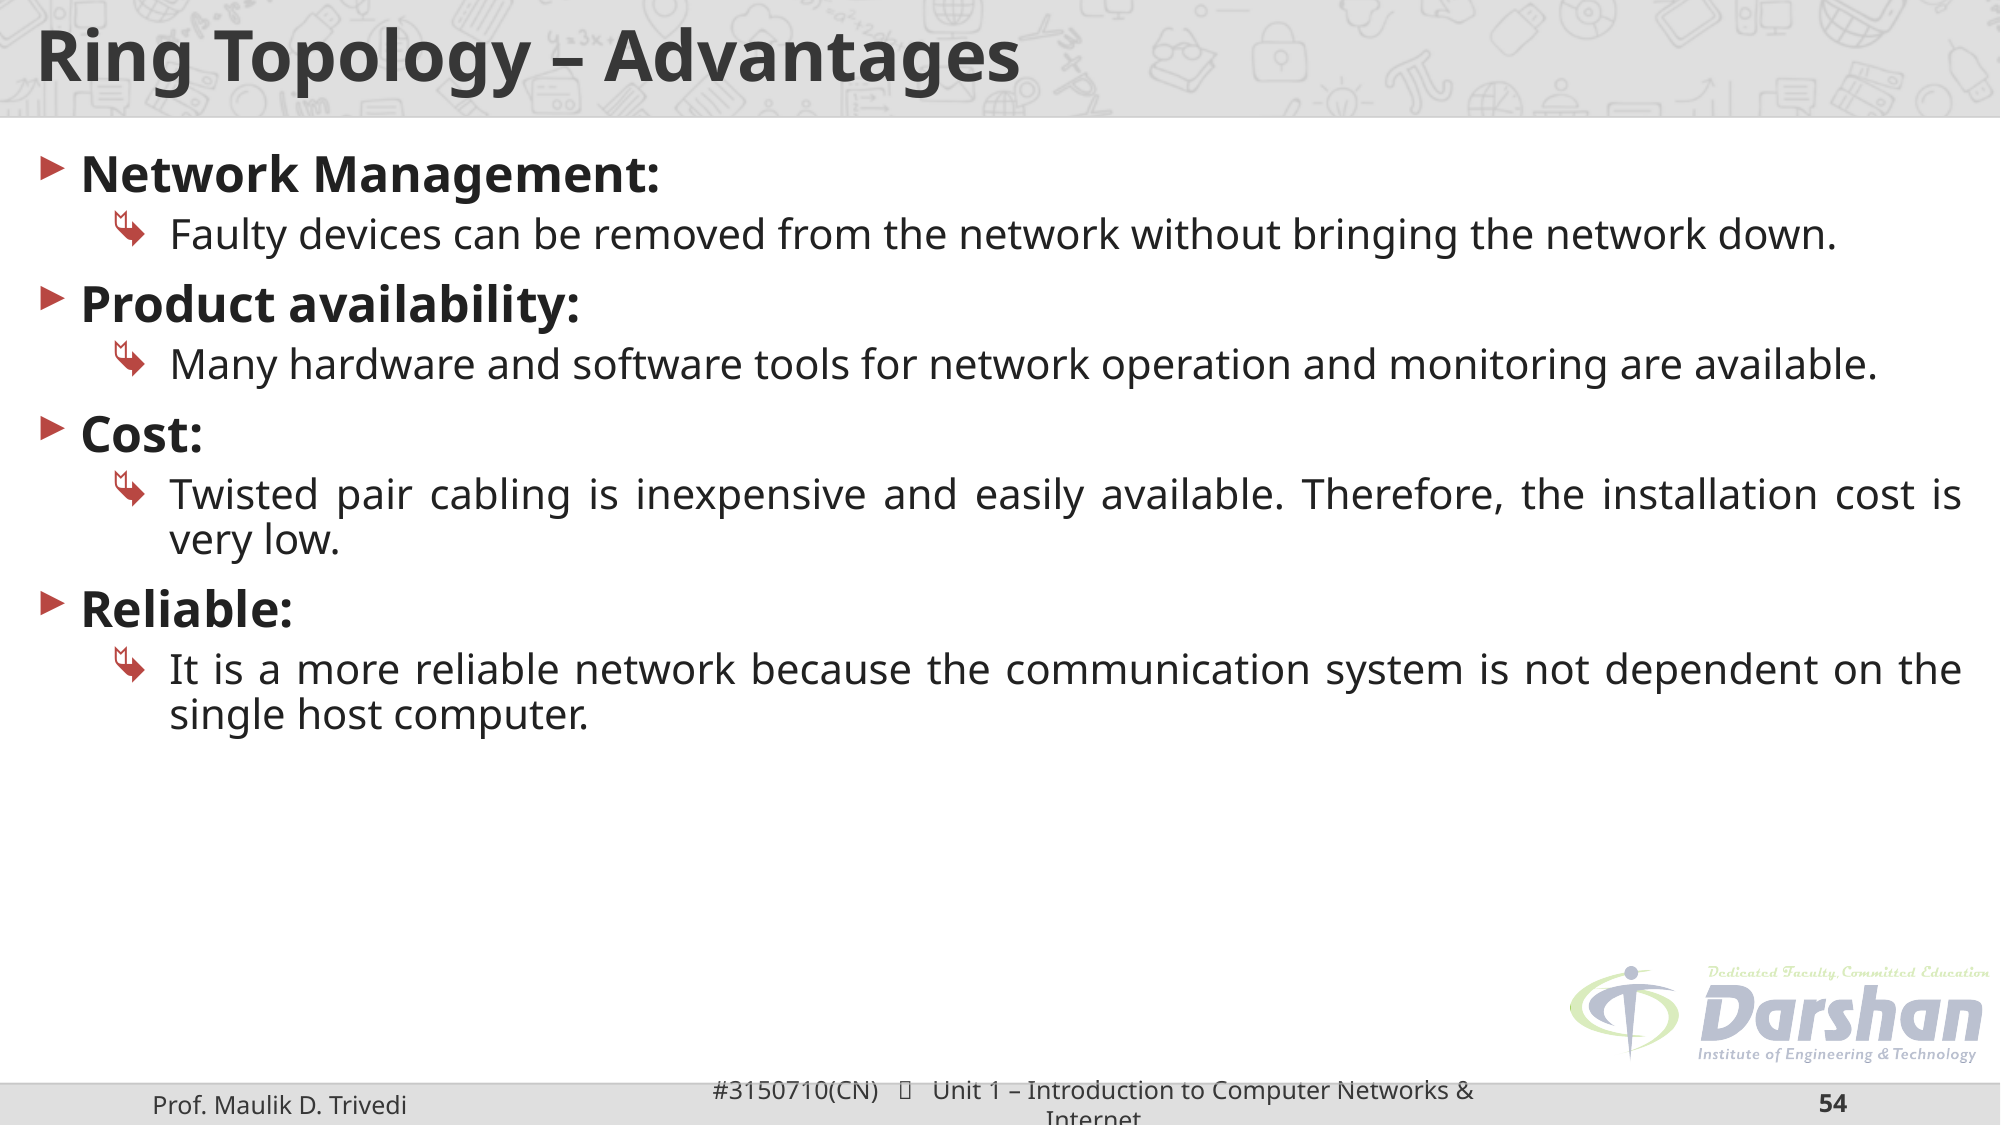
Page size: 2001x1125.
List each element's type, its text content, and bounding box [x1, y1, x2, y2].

title Ring Topology – Advantages [0, 0, 2000, 117]
list Network Management: Faulty devices can be removed from the network without bringing the network down. Product availability: Many hardware and software tools for network operation and monitoring are available. Cost: Twisted pair cabling is inexpensive and easily available. Therefore, the installation cost is very low. Reliable: It is a more reliable network because the communication system is not dependent on the single host computer. [21, 141, 1979, 1059]
